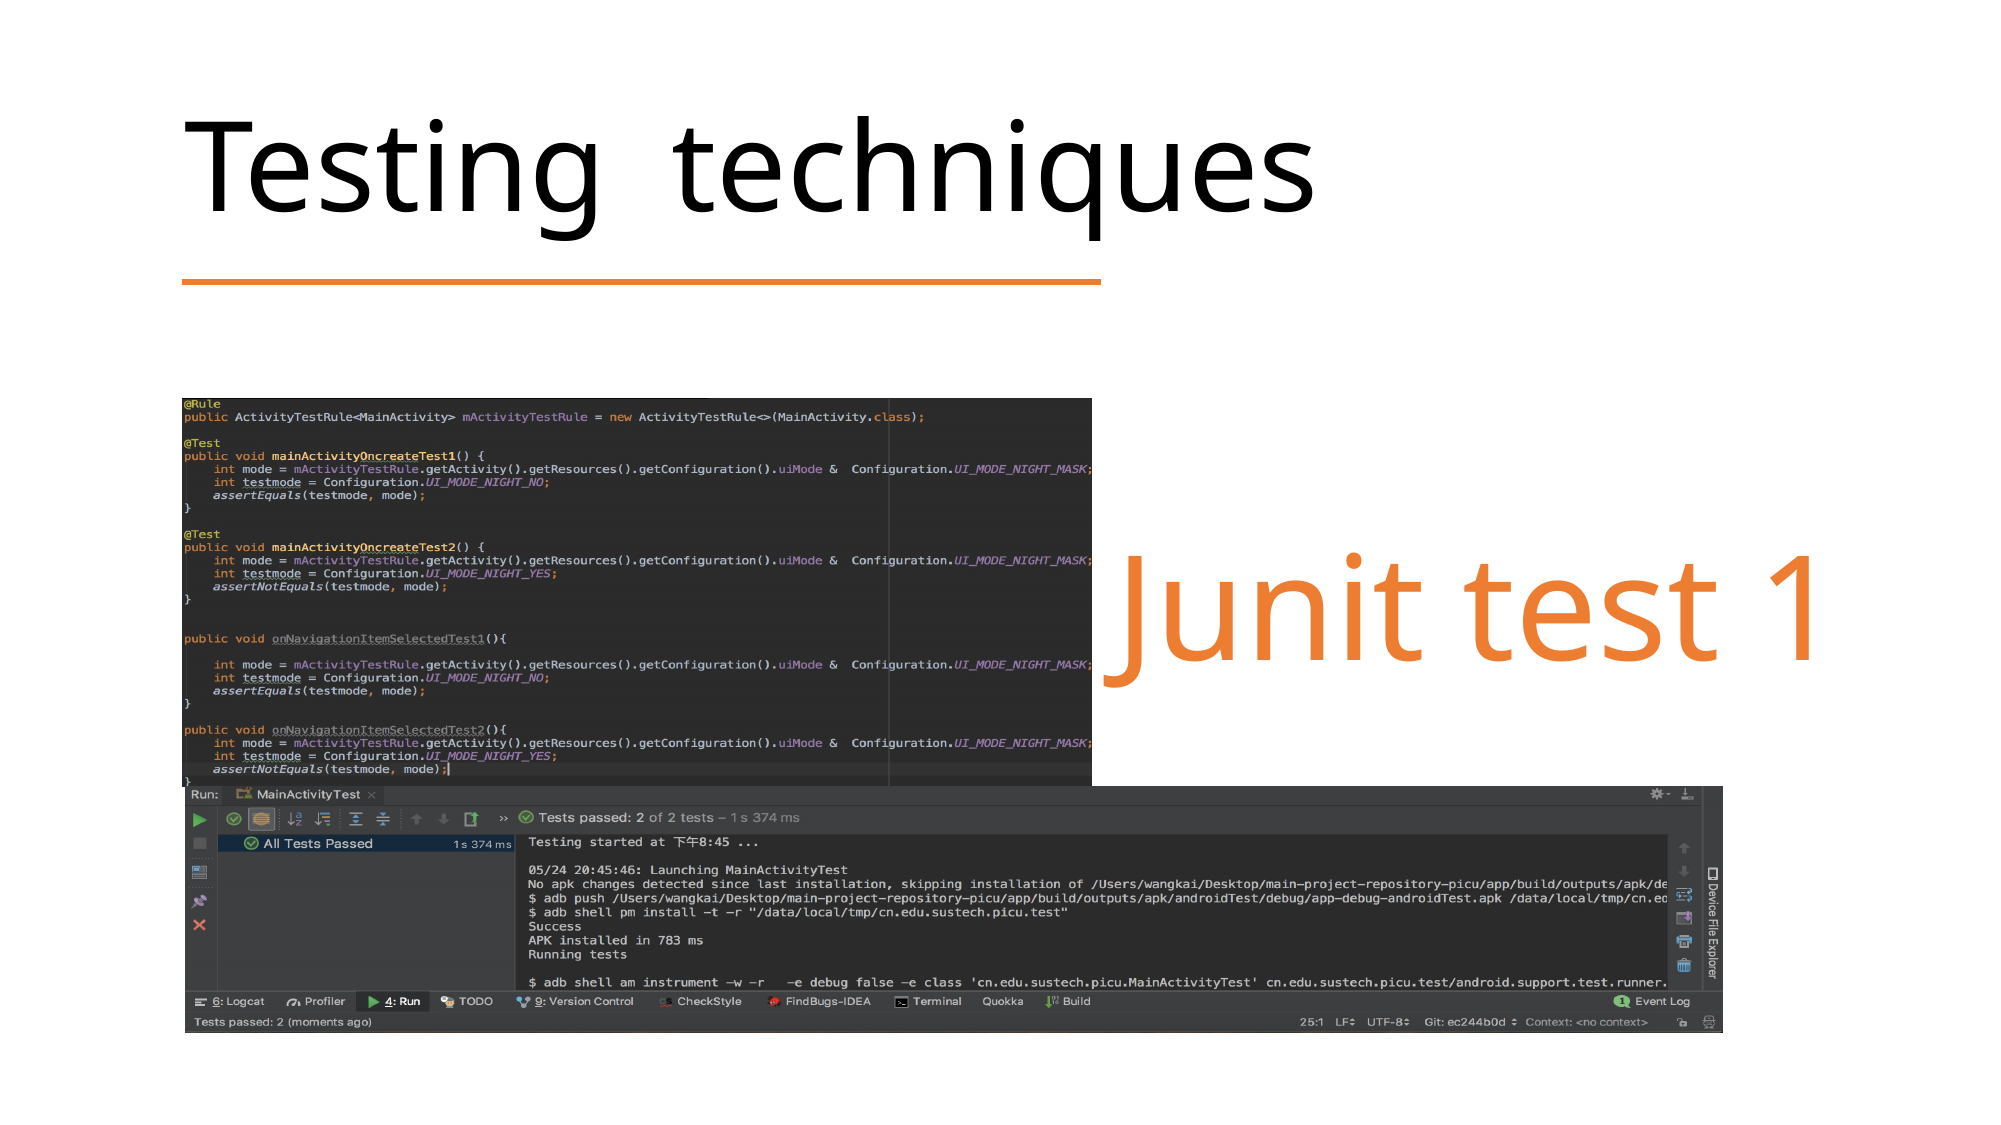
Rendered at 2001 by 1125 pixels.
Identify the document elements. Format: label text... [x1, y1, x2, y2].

picture [182, 398, 1723, 1033]
text_box Junit test 1 [1100, 507, 1862, 697]
text_box Testing techniques [169, 96, 1895, 314]
